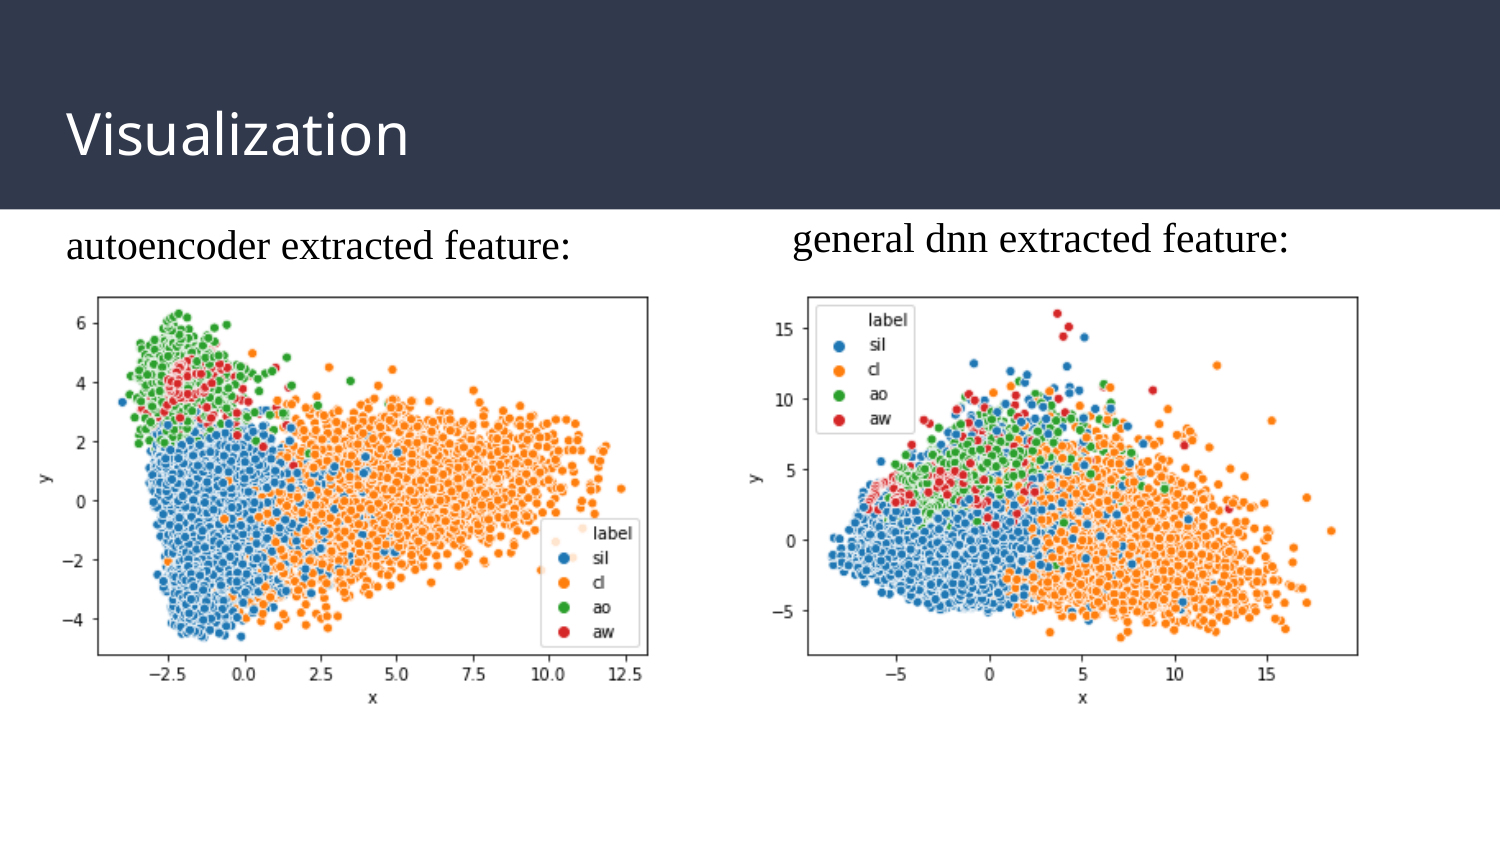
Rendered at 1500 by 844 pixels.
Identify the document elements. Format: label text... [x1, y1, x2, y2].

list autoencoder extracted feature: [51, 195, 633, 285]
text_box general dnn extracted feature: [776, 195, 1327, 285]
picture [27, 286, 657, 717]
title Visualization [51, 82, 1449, 185]
picture [737, 286, 1367, 717]
